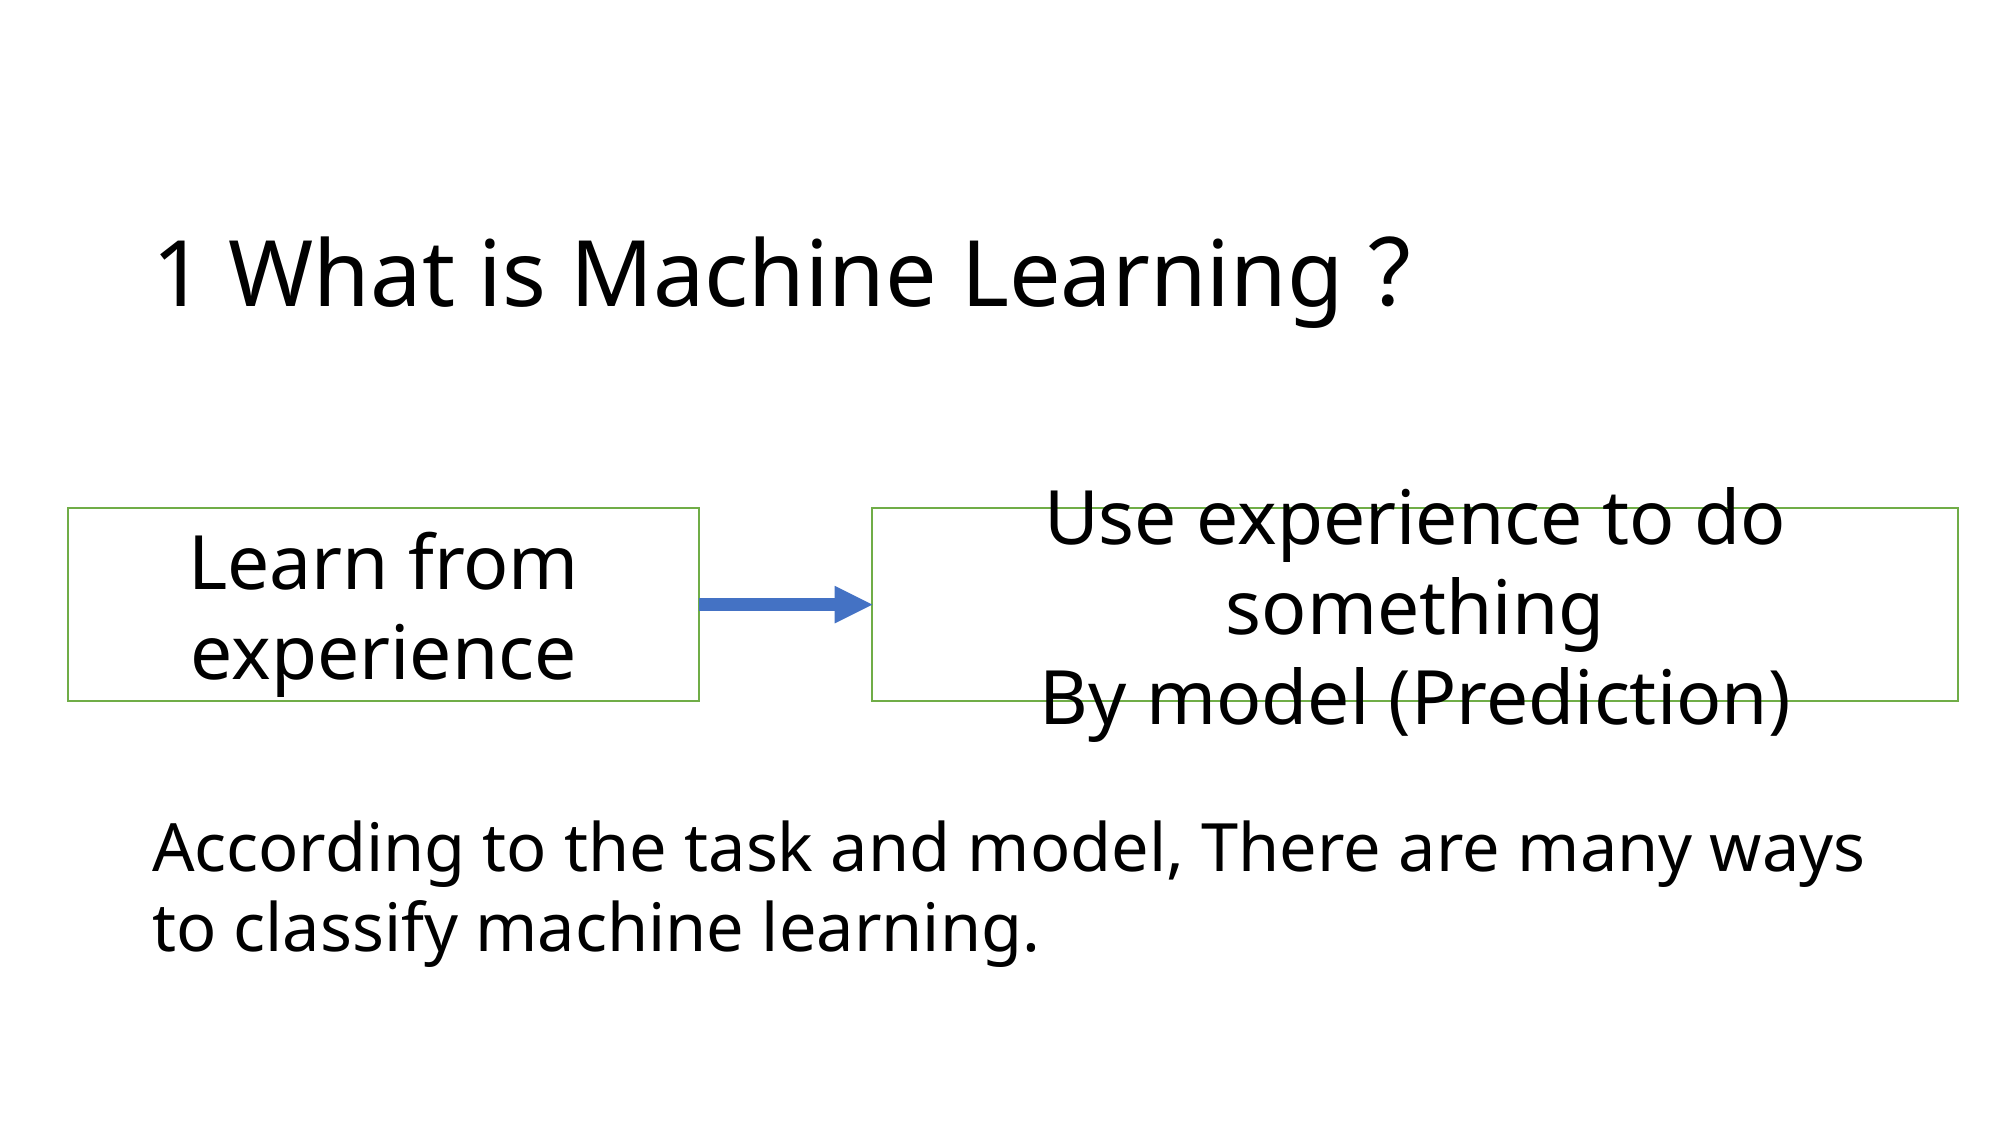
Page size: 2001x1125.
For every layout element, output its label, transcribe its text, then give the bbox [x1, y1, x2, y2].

text_box Use experience to do something By model (Prediction) [871, 507, 1959, 702]
text_box According to the task and model, There are many ways to classify machine learning. [137, 797, 1900, 973]
title 1 What is Machine Learning？ [137, 185, 1863, 368]
text_box Learn from experience [67, 507, 700, 702]
